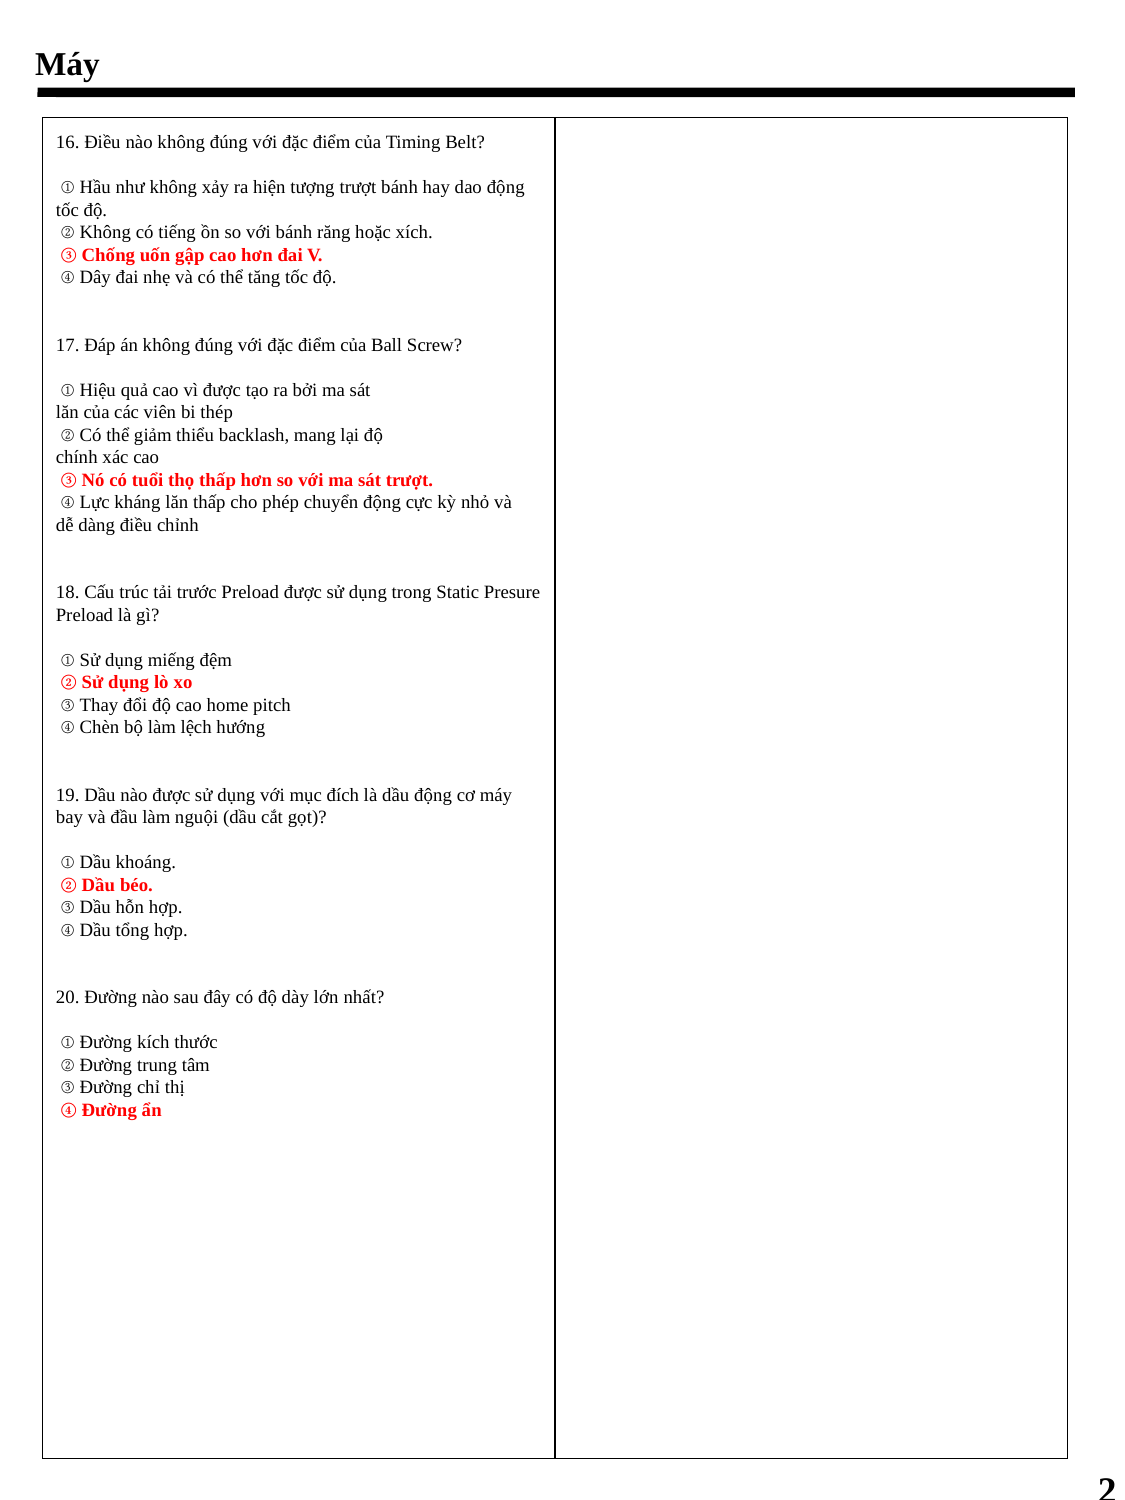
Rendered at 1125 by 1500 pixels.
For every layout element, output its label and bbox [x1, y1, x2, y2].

text_box [20, 34, 622, 90]
text_box [41, 117, 1068, 1459]
text_box [1083, 1458, 1118, 1500]
